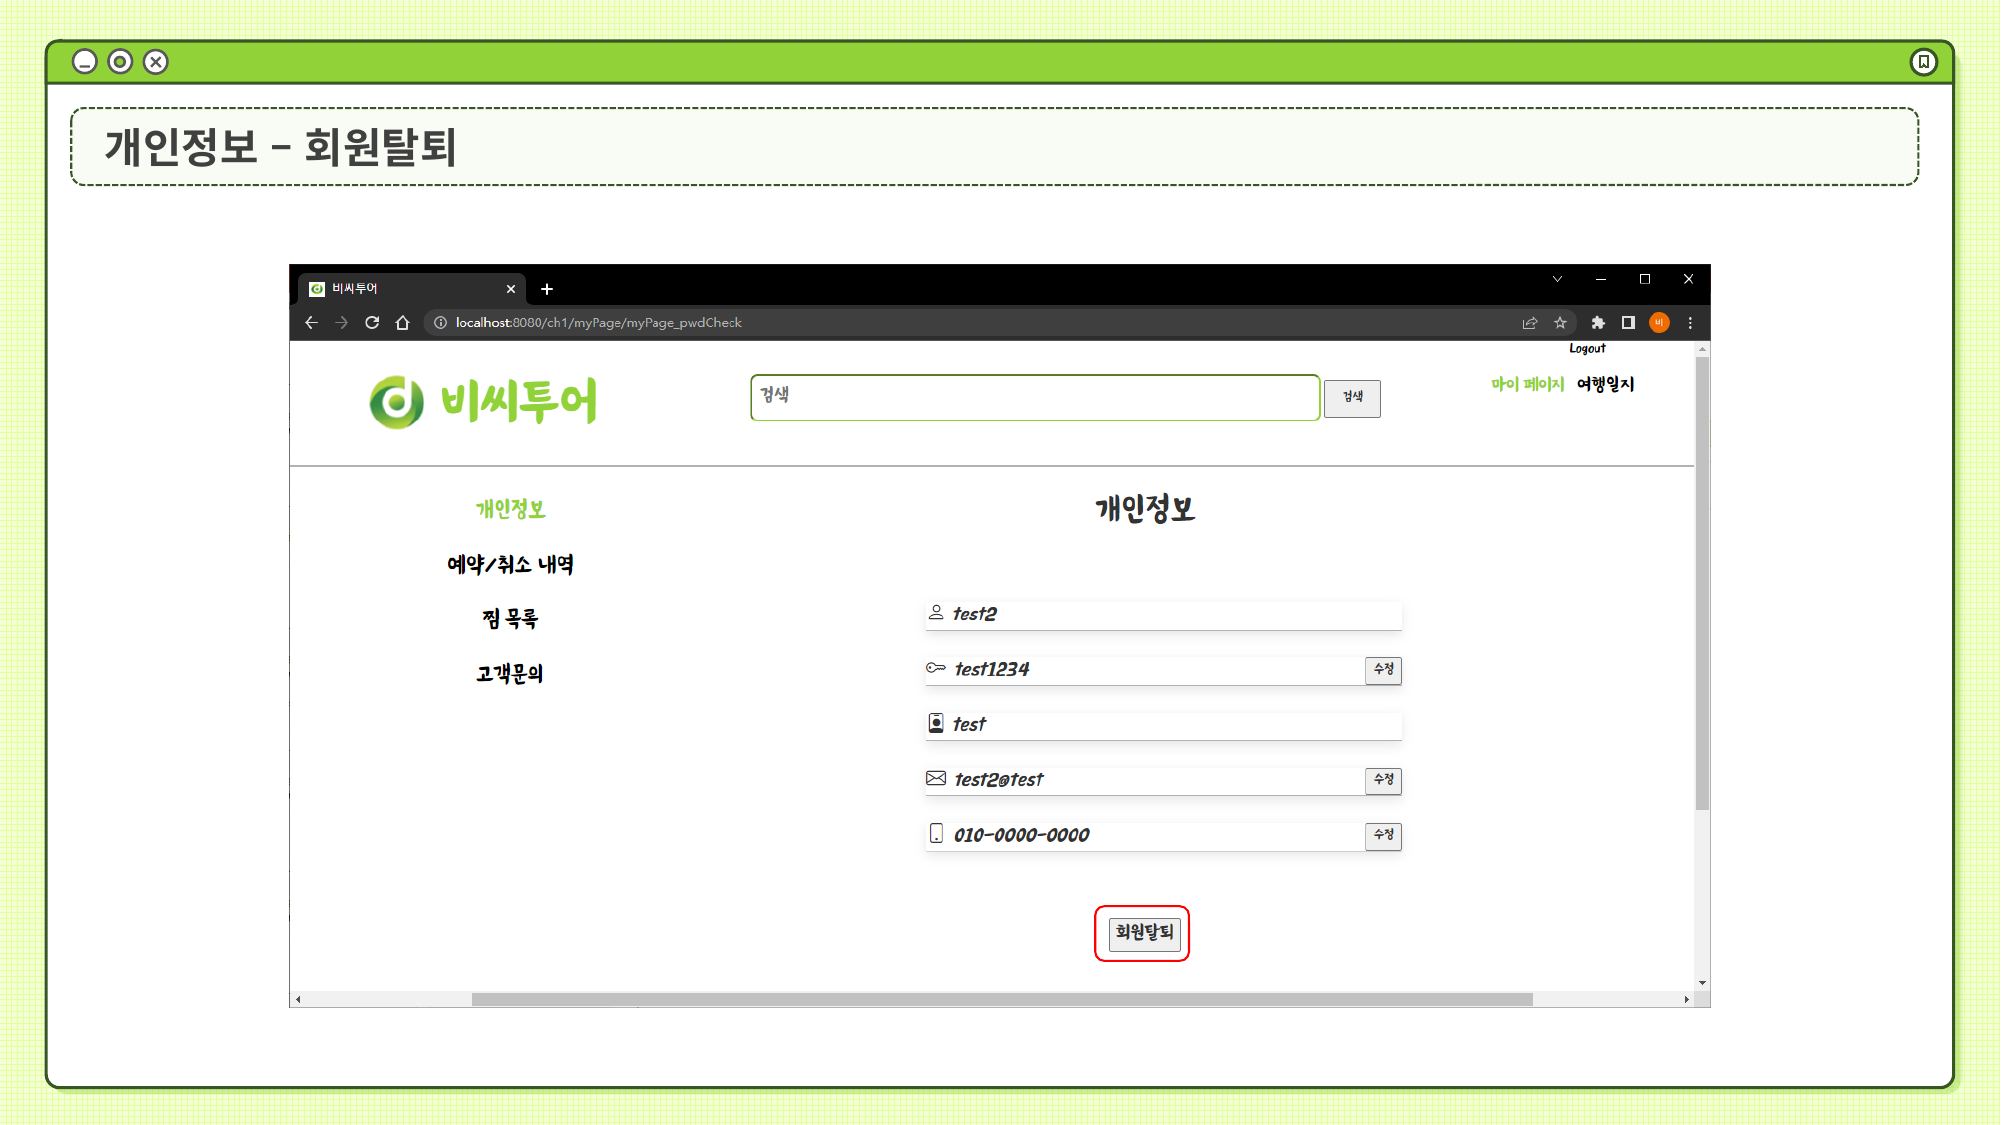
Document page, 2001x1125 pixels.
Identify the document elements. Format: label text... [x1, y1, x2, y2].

text_box 개인정보 – 회원탈퇴 [70, 107, 1920, 187]
picture [288, 264, 1711, 1008]
text_box [45, 85, 1955, 1089]
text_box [46, 40, 1954, 84]
